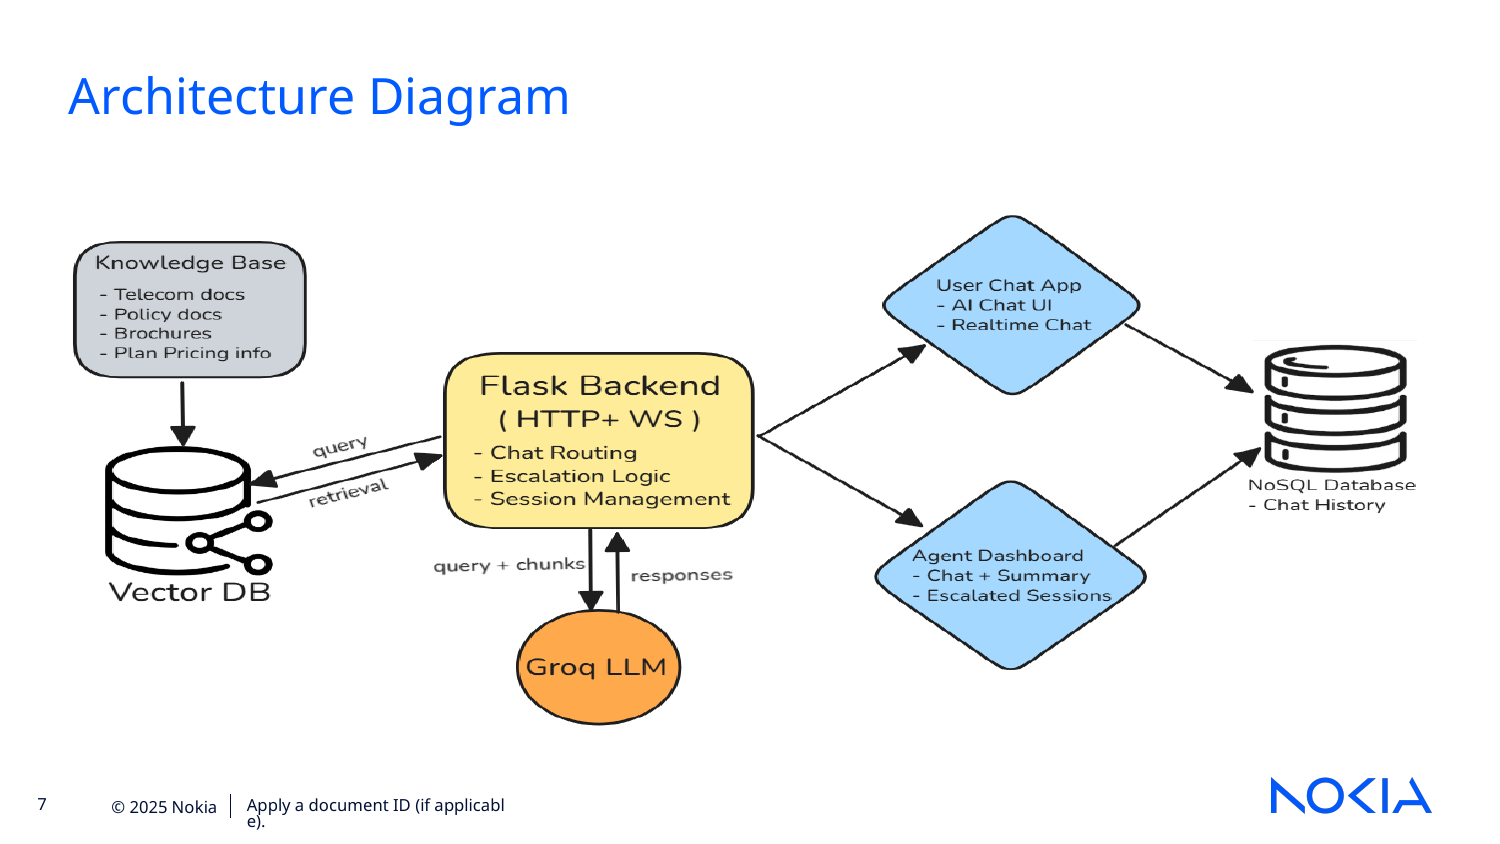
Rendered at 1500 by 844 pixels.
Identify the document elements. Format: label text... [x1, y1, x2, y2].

title Architecture Diagram [68, 64, 1432, 122]
picture [1271, 777, 1432, 814]
picture [59, 206, 1432, 736]
footer Apply a document ID (if applicable). [246, 797, 507, 818]
